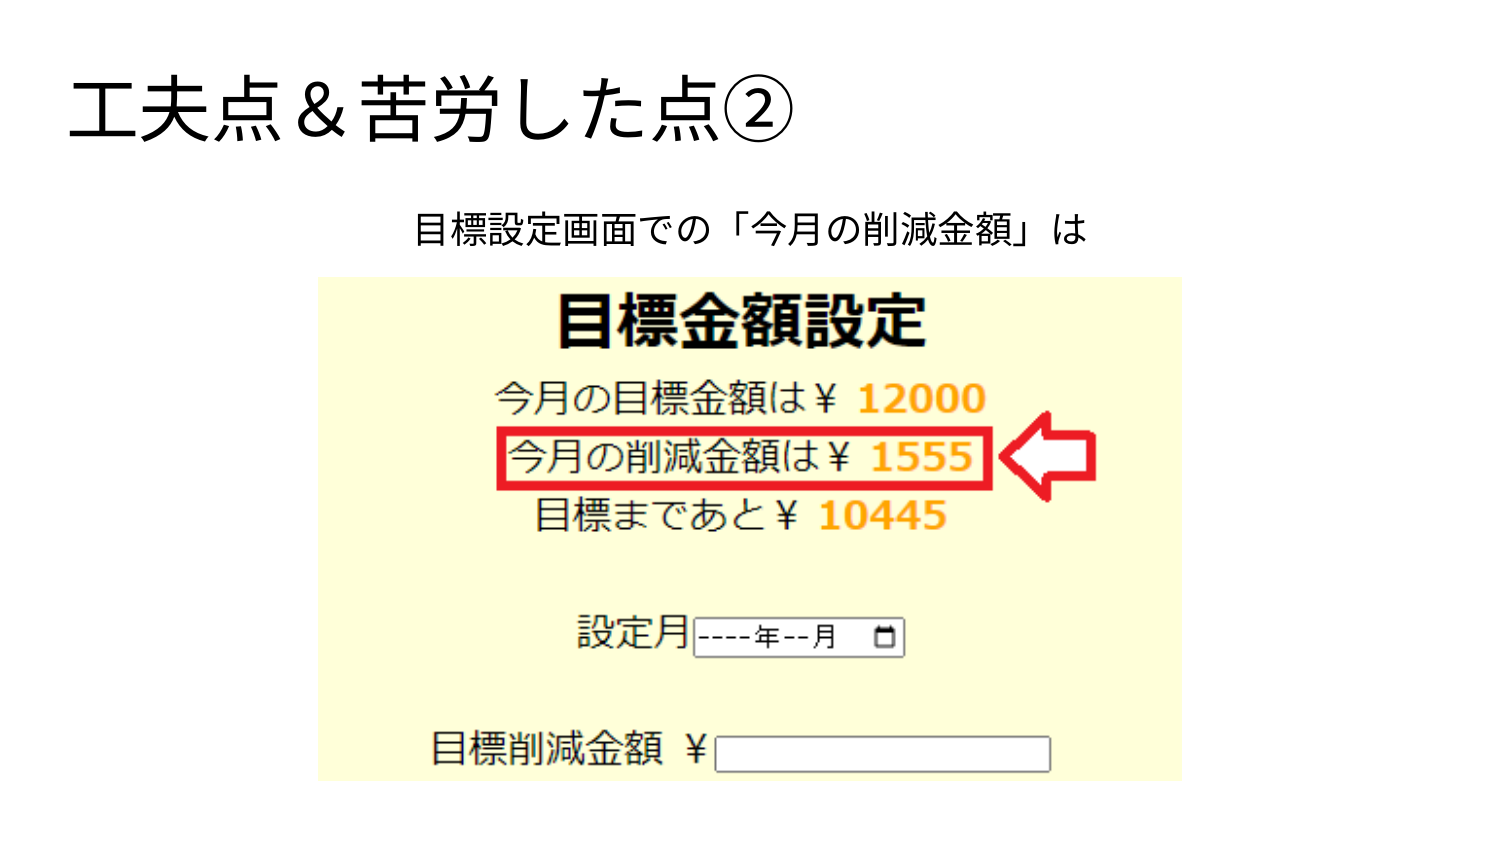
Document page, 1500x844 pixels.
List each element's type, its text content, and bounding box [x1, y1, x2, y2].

title 工夫点＆苦労した点② [51, 35, 1449, 130]
list 目標設定画面での「今月の削減金額」は [51, 184, 1449, 807]
picture [318, 277, 1182, 782]
